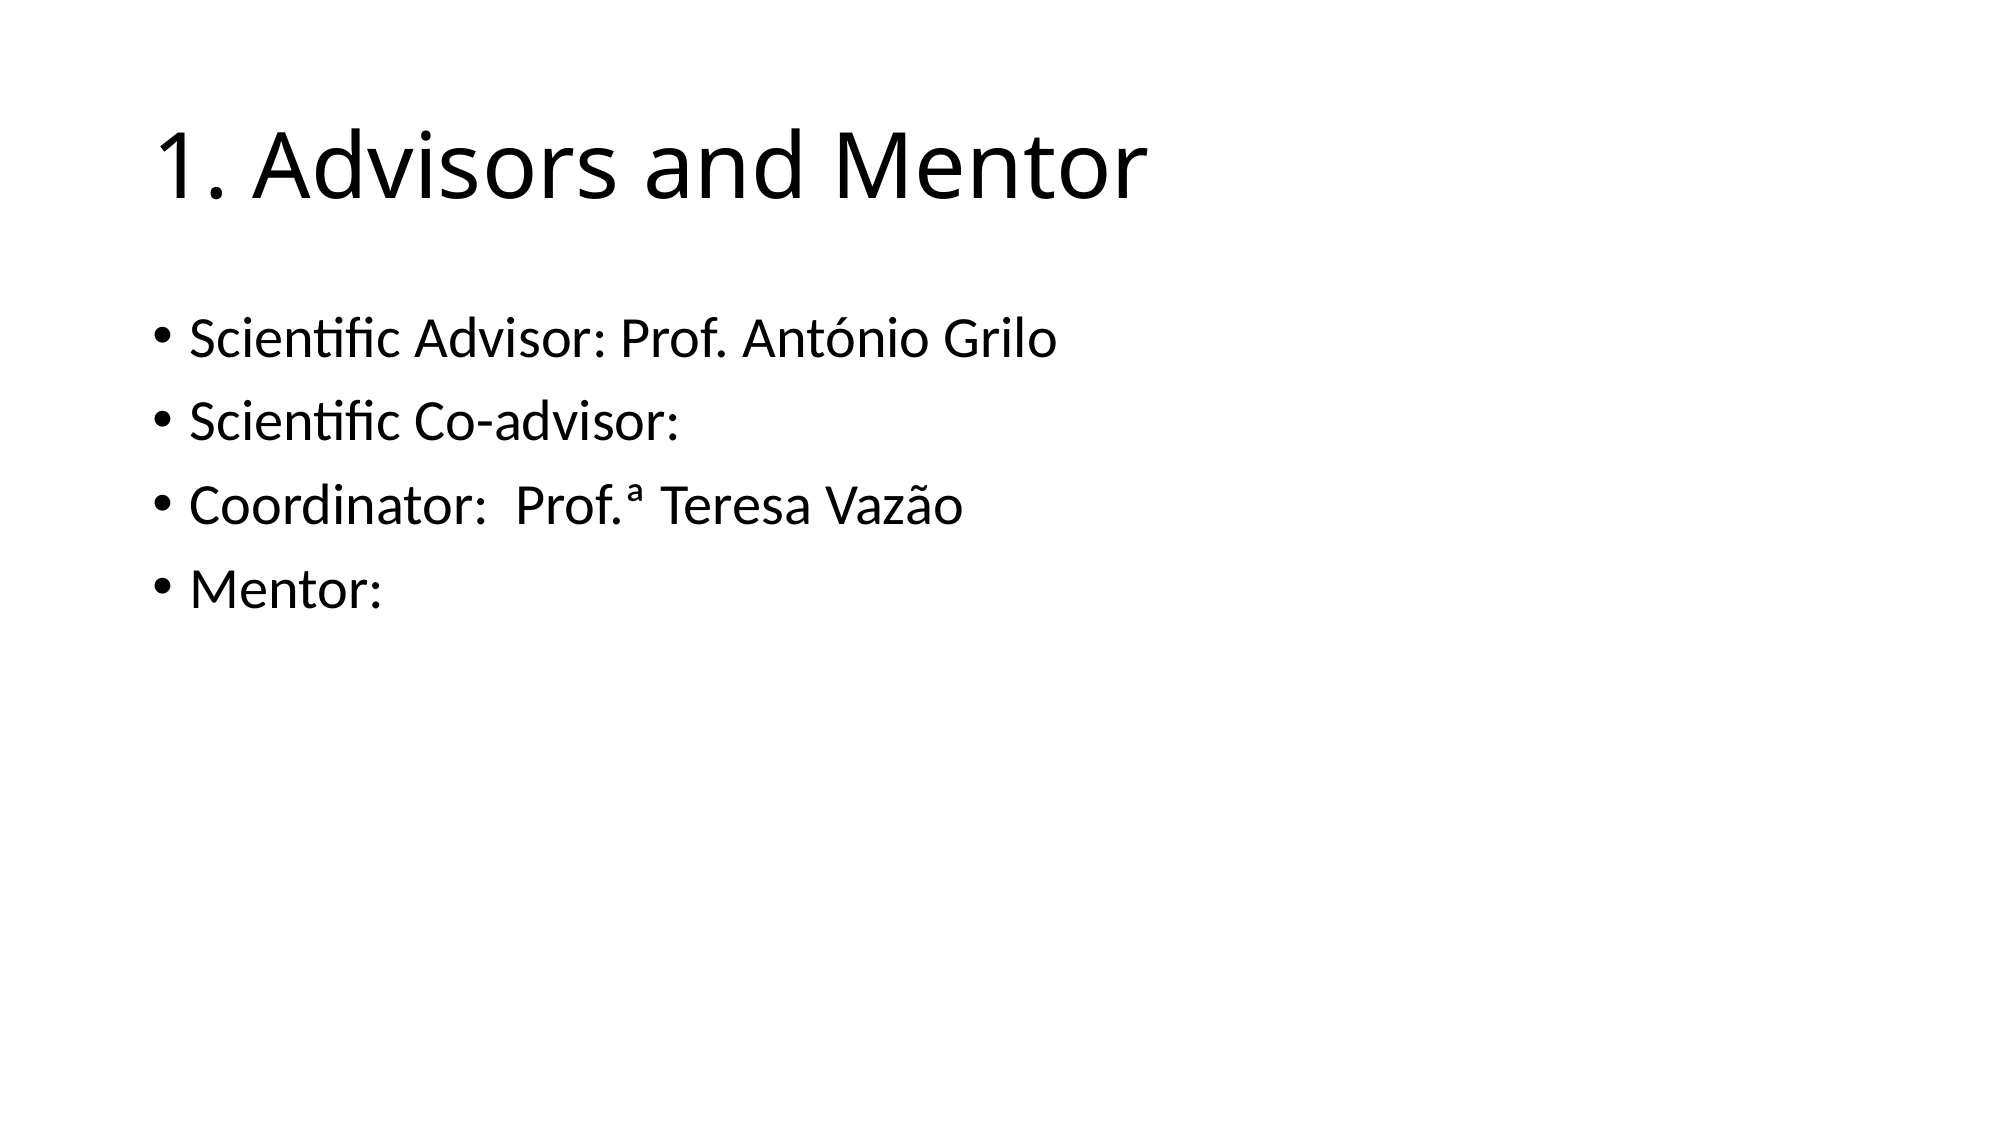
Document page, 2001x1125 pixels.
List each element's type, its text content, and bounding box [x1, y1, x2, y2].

list Scientific Advisor: Prof. António Grilo Scientific Co-advisor: Coordinator: Prof.ª Teresa Vazão Mentor: [137, 299, 1863, 1014]
title 1. Advisors and Mentor [137, 59, 1863, 278]
